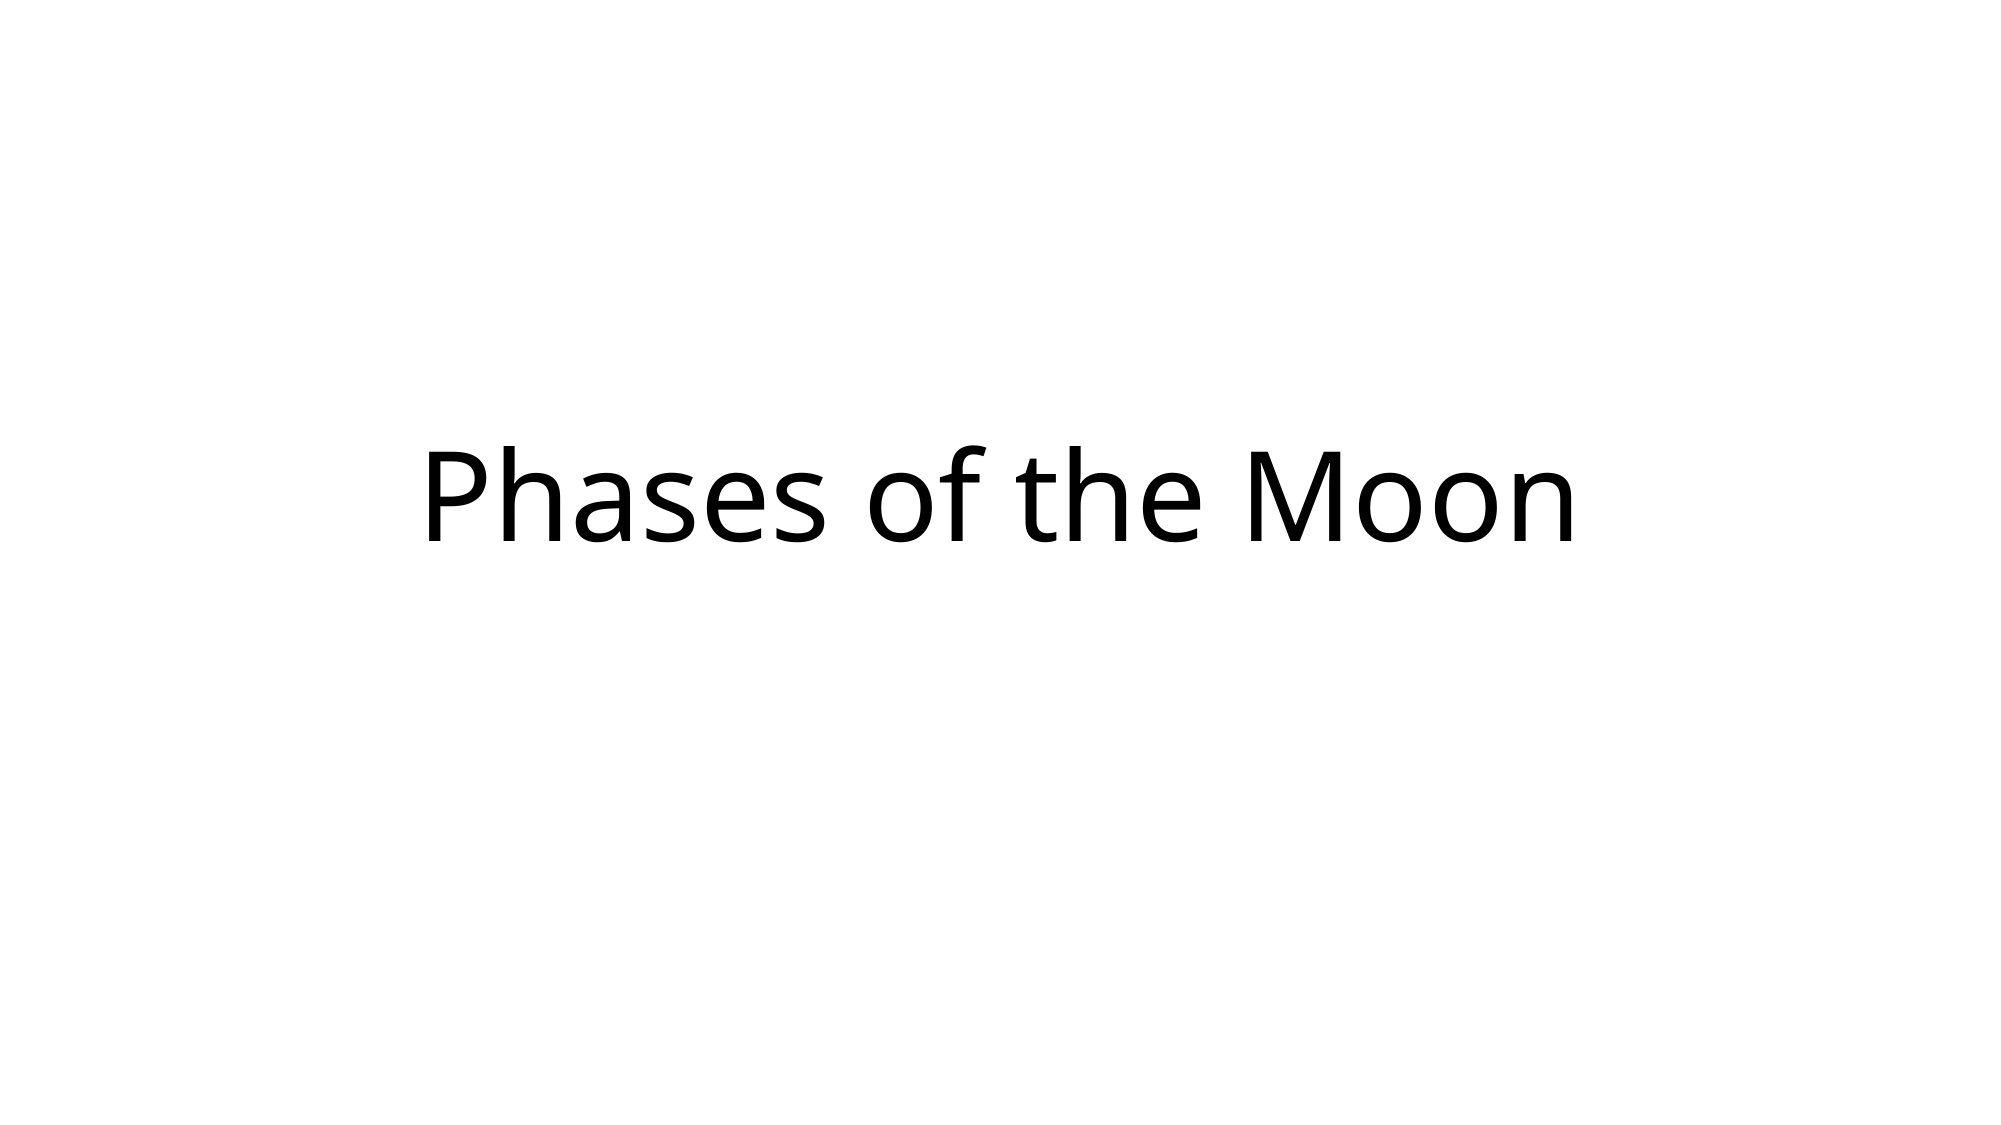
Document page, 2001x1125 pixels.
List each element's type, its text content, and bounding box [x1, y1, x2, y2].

title Phases of the Moon [249, 184, 1750, 576]
